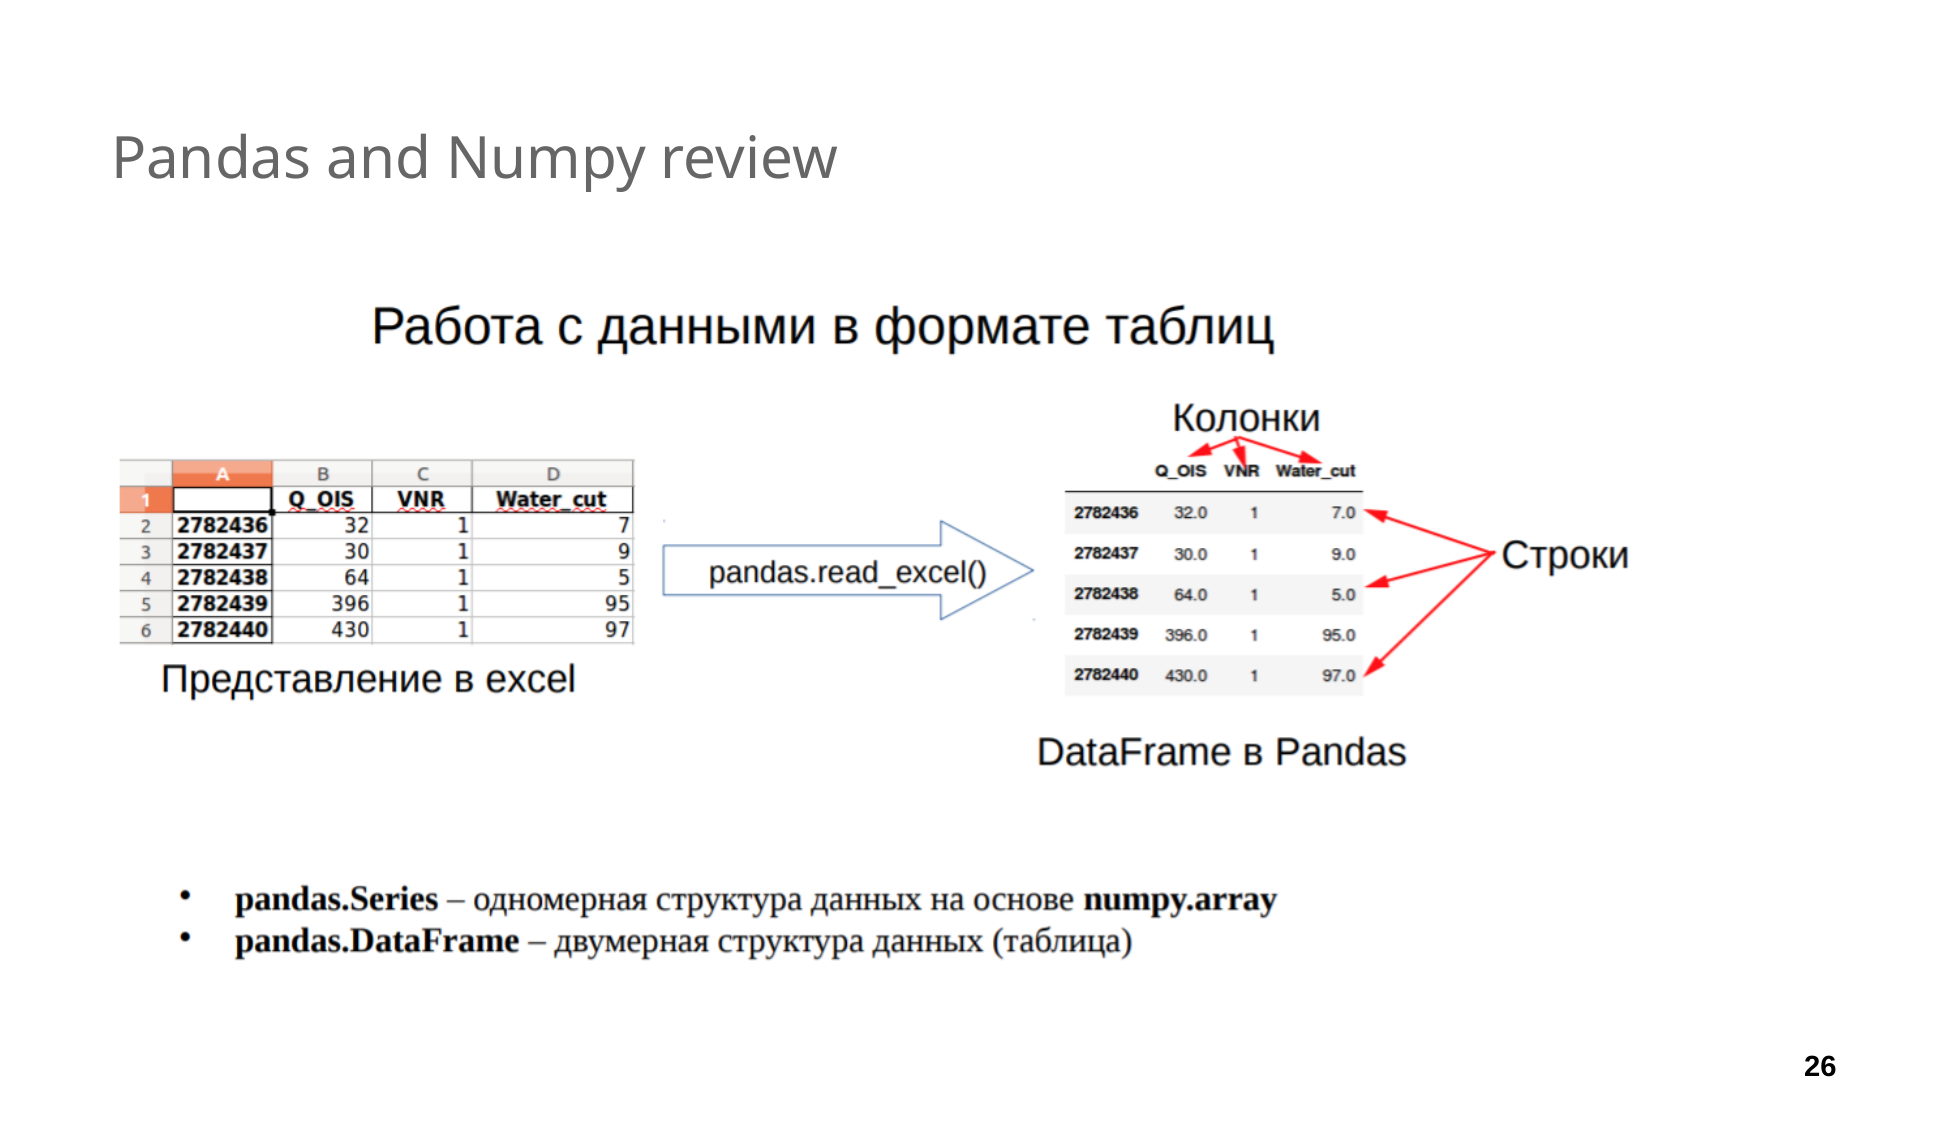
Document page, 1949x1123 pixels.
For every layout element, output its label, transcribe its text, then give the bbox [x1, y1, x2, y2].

title Pandas and Numpy review [96, 113, 1504, 208]
picture [99, 251, 1649, 1006]
slide_number 26 [1396, 1040, 1852, 1100]
